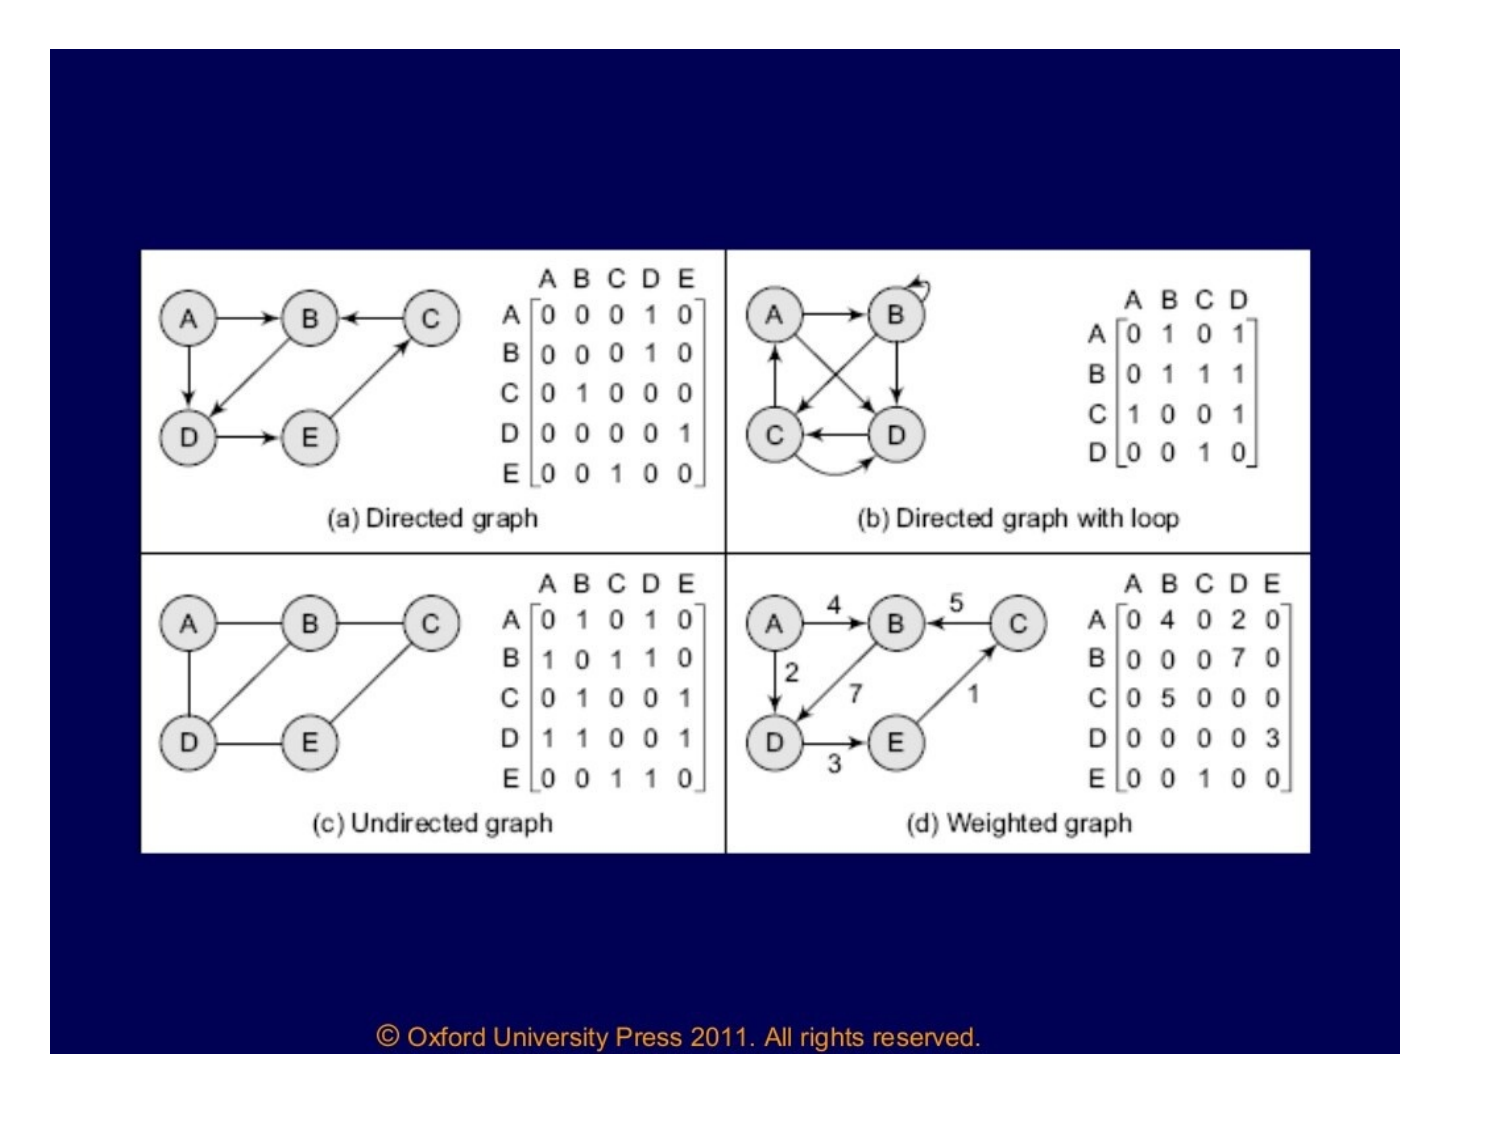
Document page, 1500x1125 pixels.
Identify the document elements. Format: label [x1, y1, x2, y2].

picture [49, 49, 1401, 1054]
